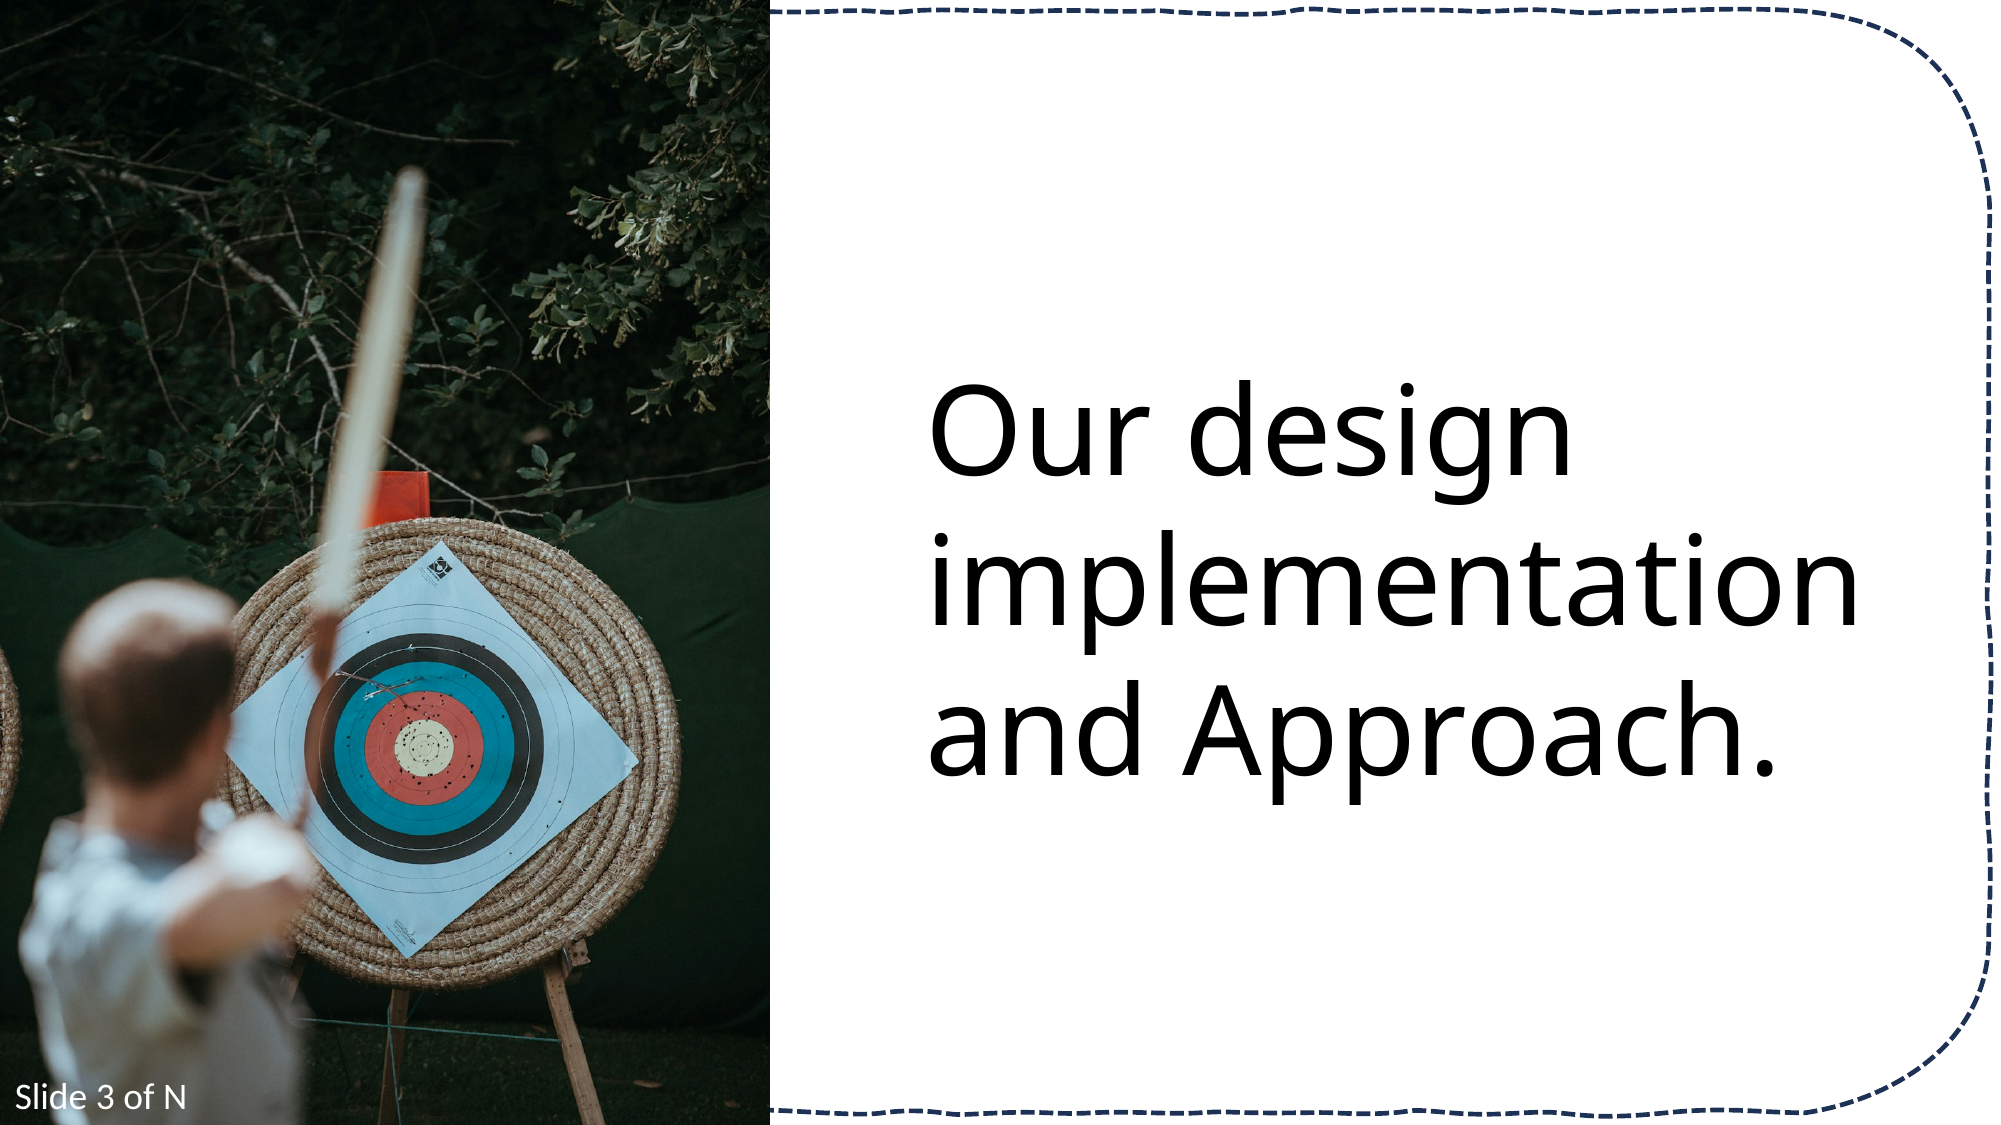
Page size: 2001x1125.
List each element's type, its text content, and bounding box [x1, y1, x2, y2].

text_box Our design implementation and Approach. [910, 343, 1887, 808]
picture [0, 0, 770, 1125]
text_box [770, 7, 1993, 1118]
